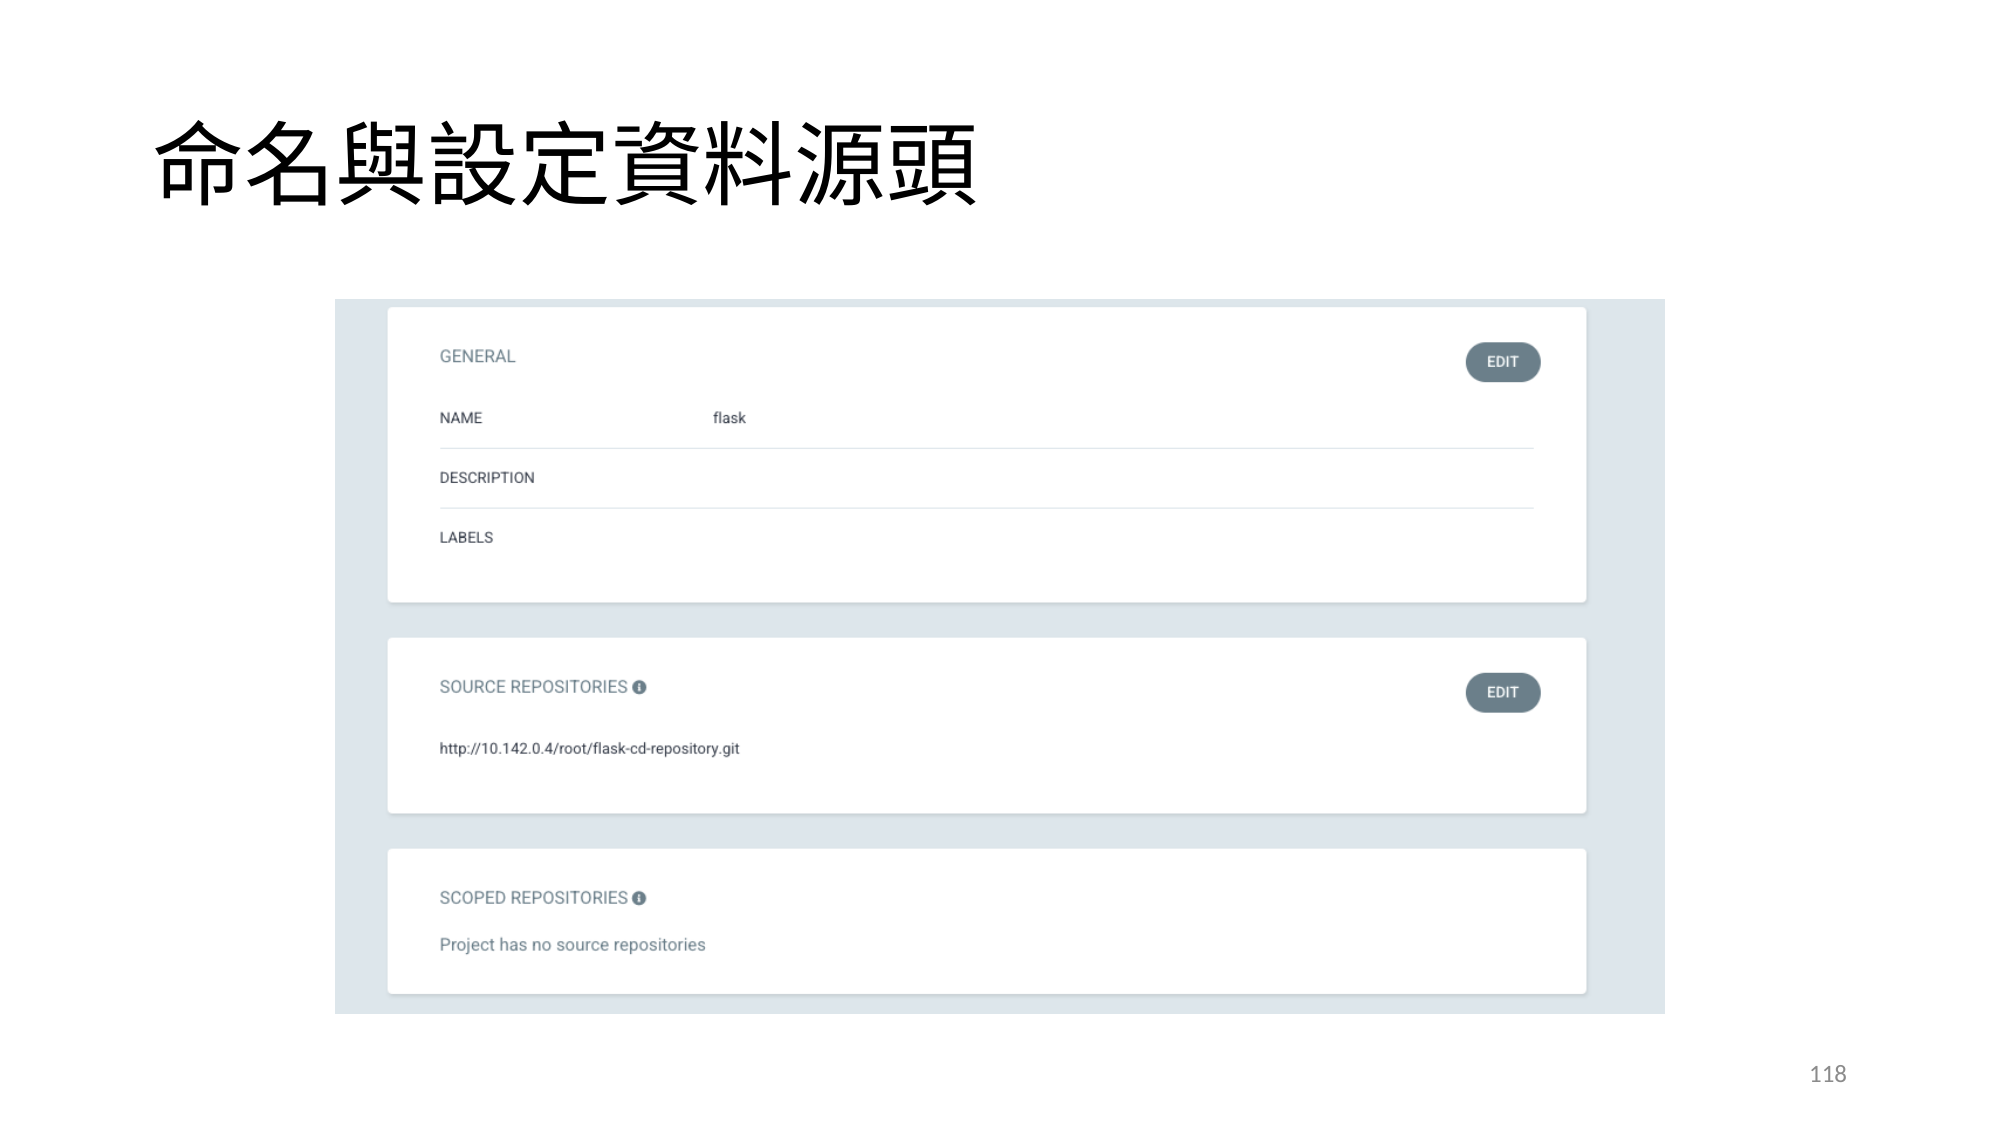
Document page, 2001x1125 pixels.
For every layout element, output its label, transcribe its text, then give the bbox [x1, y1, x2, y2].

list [335, 299, 1665, 1014]
title 命名與設定資料源頭 [137, 59, 1863, 278]
slide_number 118 [1412, 1042, 1863, 1103]
